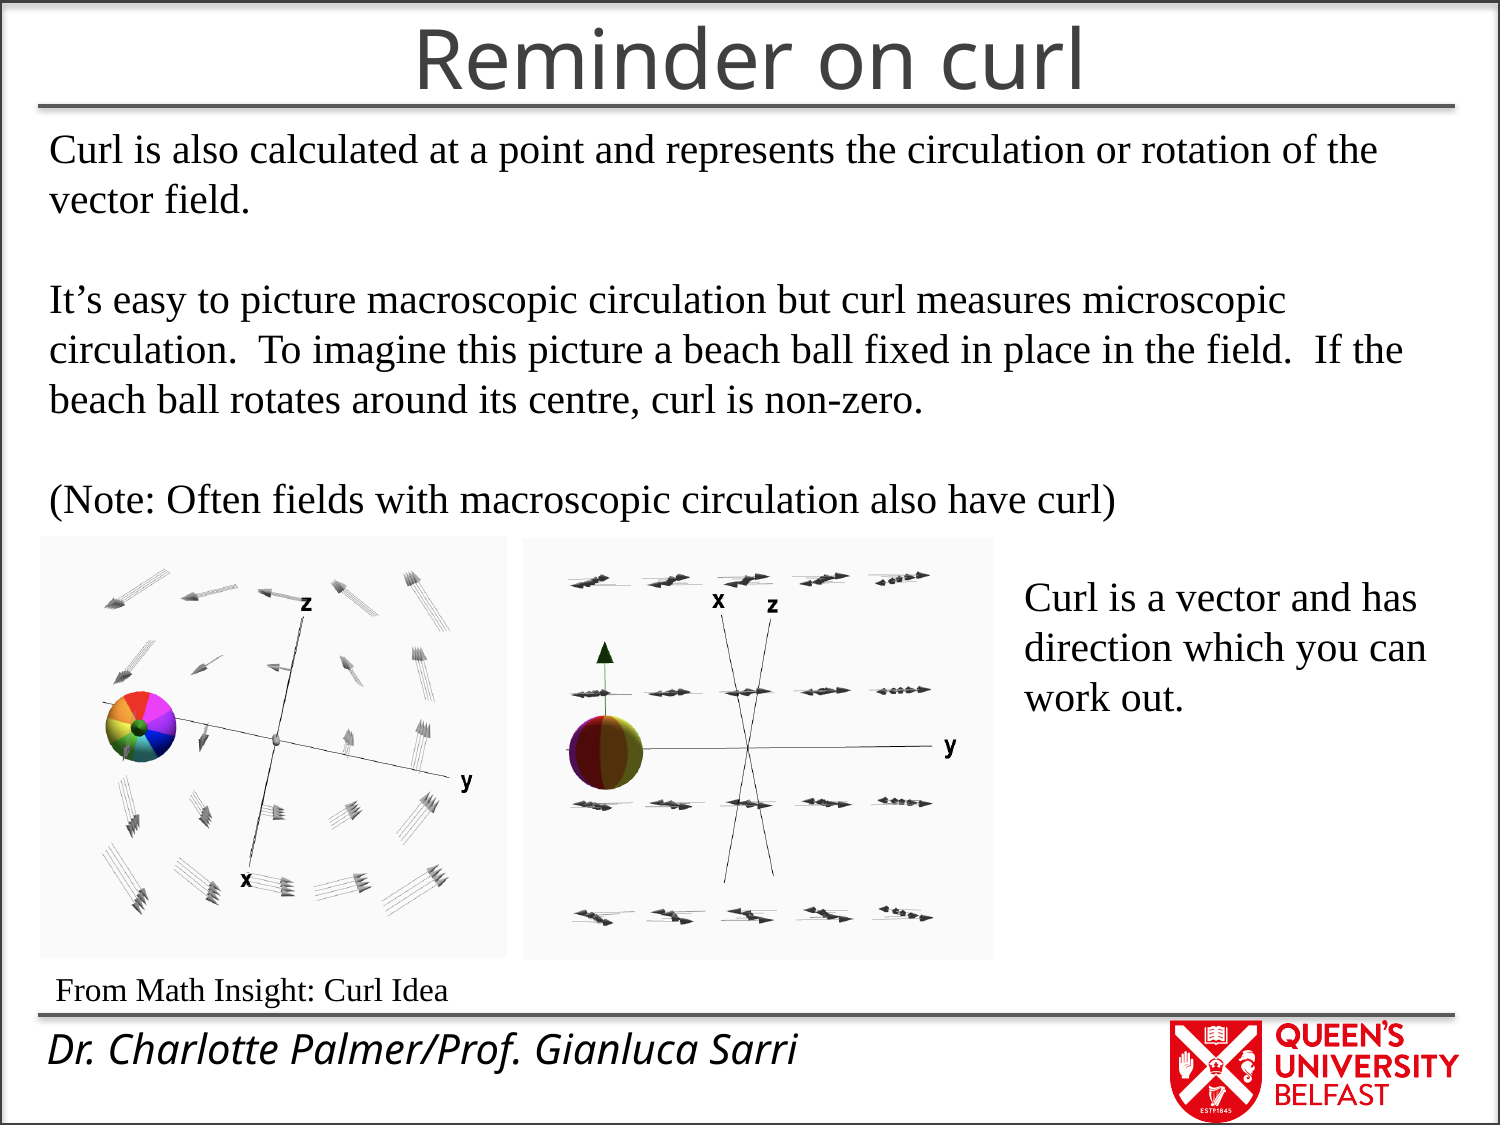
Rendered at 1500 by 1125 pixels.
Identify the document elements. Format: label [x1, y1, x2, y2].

picture [40, 536, 507, 959]
picture [523, 538, 994, 960]
picture [1170, 1019, 1459, 1123]
text_box [0, 0, 1500, 1125]
